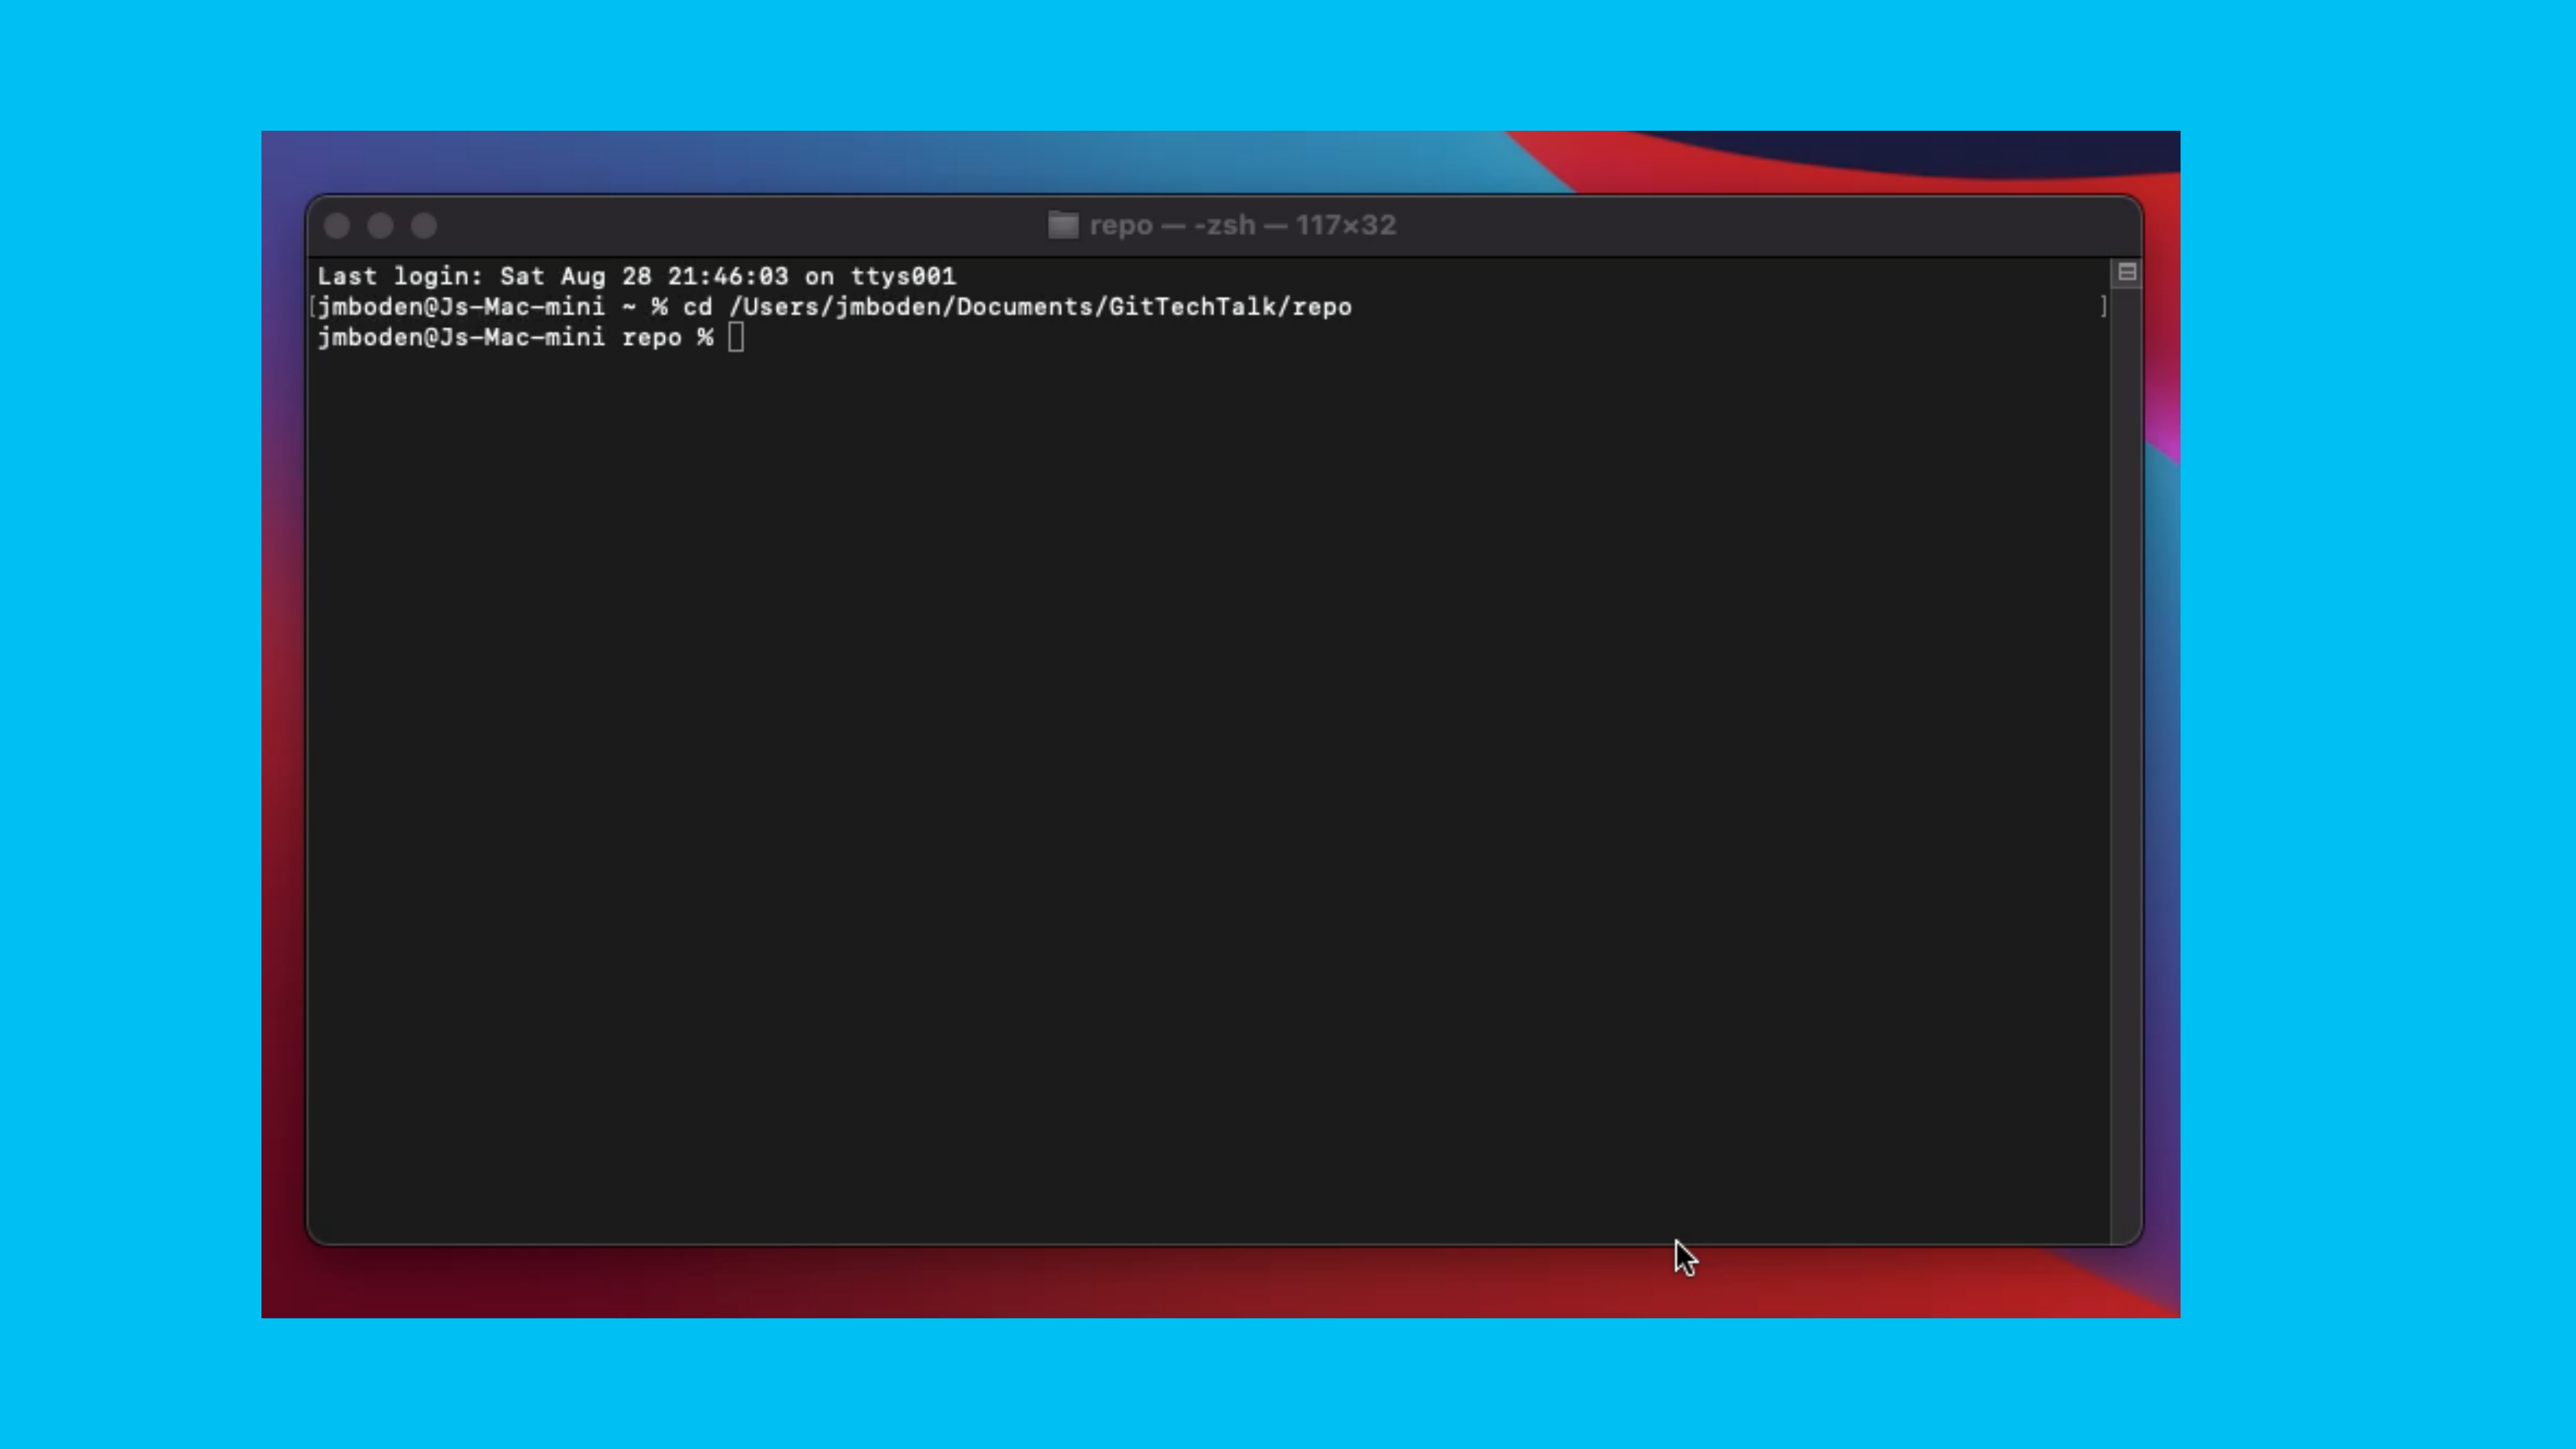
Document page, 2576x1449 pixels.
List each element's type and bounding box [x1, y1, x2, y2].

text_box [260, 130, 2181, 1319]
